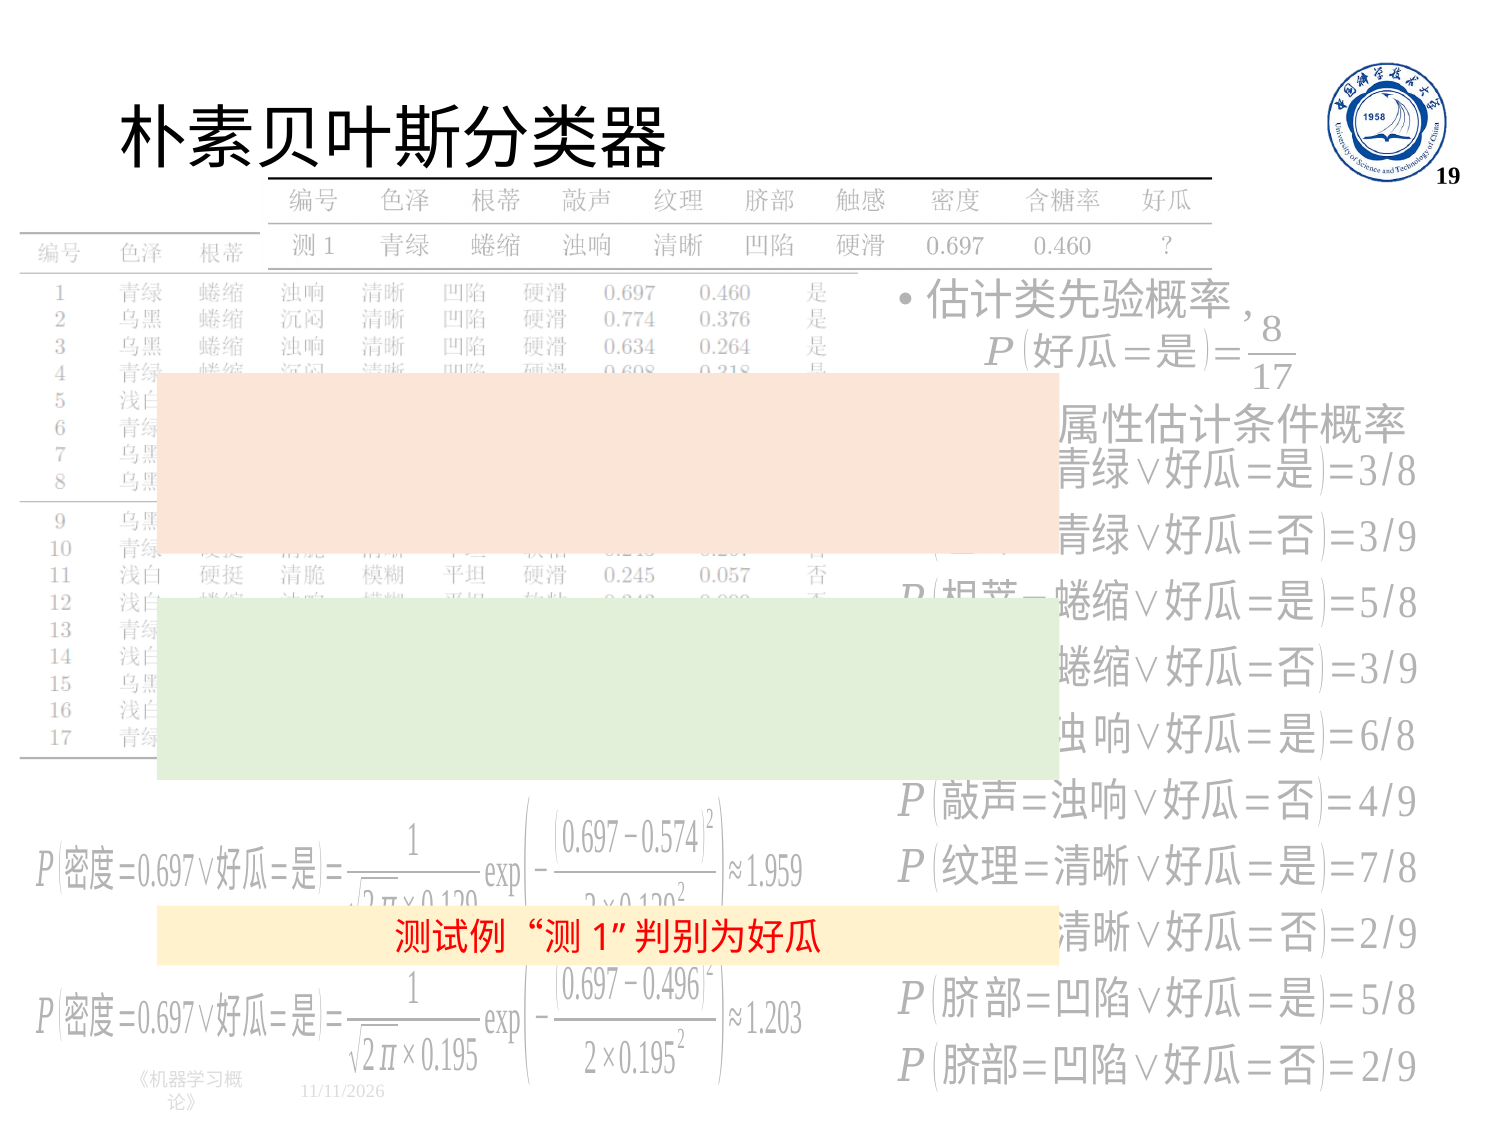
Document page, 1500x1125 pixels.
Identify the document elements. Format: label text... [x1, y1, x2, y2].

text_box 测试例“测1”判别为好瓜 [156, 905, 1060, 966]
picture [11, 174, 1215, 768]
picture [1397, 59, 1450, 144]
title 朴素贝叶斯分类器 [103, 59, 1397, 183]
text_box [0, 183, 1500, 1125]
slide_number 19 [1372, 144, 1476, 183]
